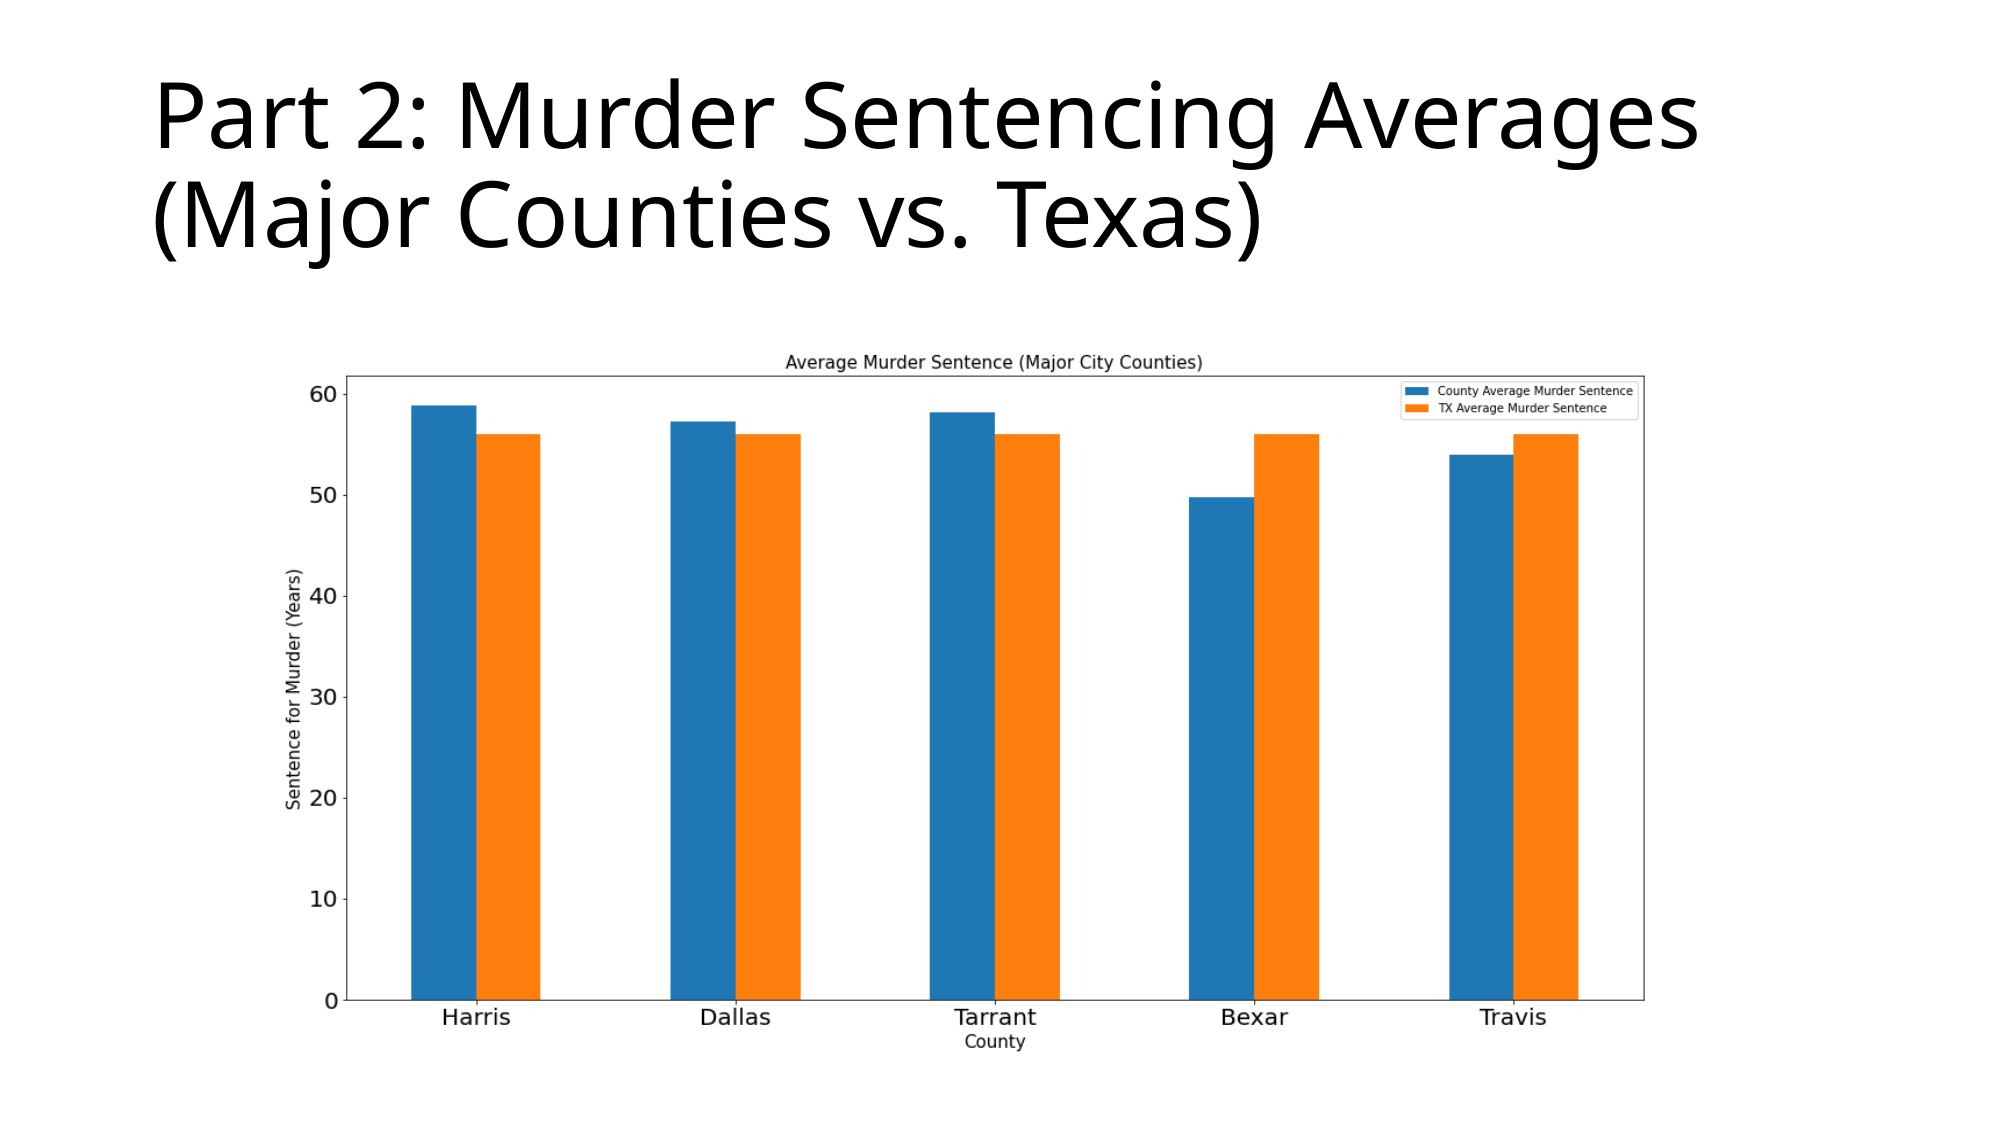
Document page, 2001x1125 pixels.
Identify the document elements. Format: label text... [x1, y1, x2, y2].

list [137, 277, 1811, 1103]
title Part 2: Murder Sentencing Averages (Major Counties vs. Texas) [137, 59, 1863, 278]
